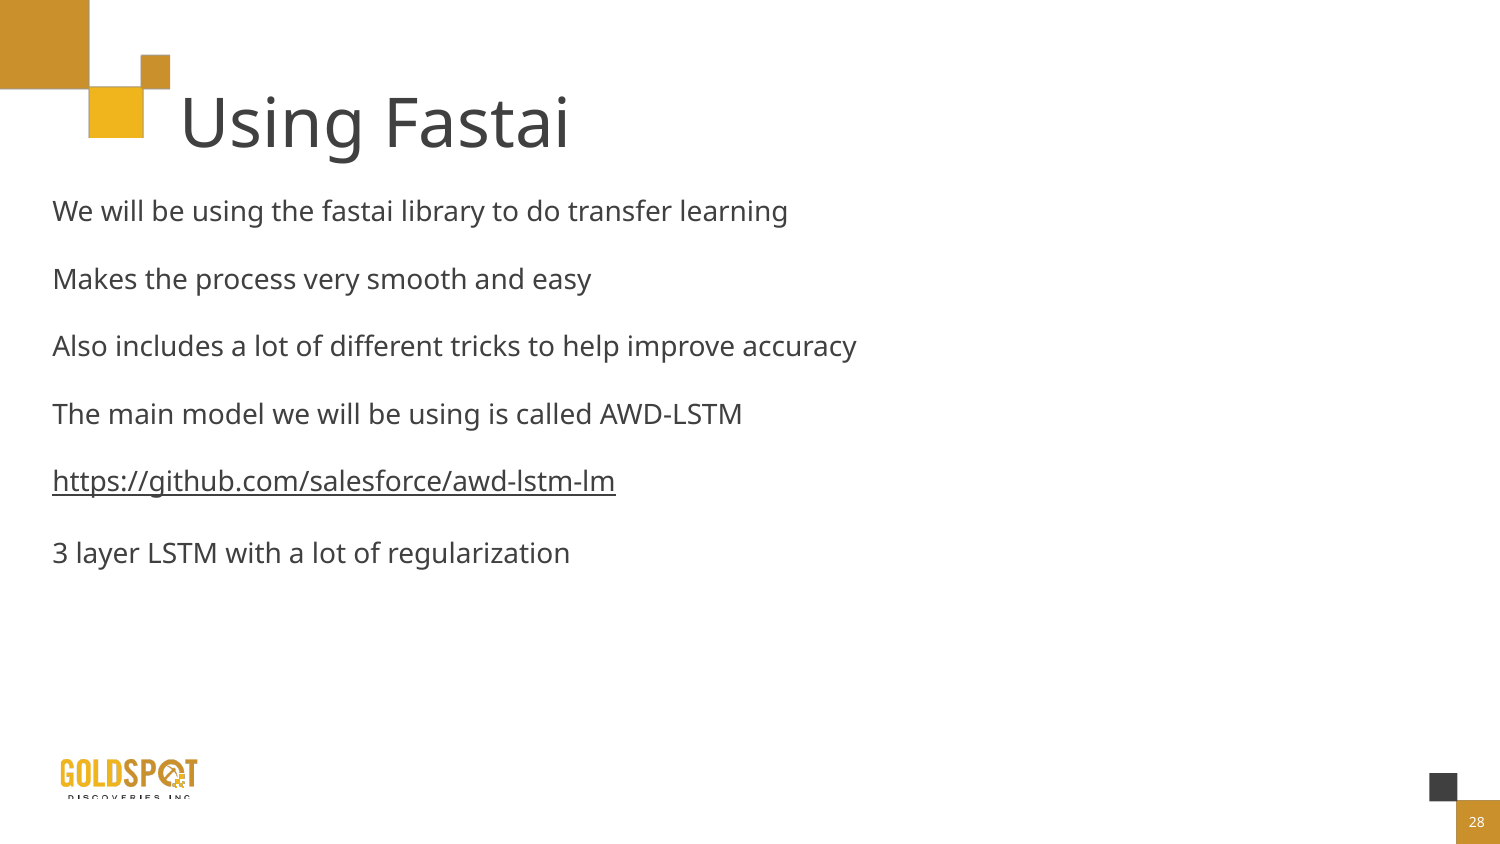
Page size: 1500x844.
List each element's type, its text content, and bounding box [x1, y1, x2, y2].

text_box 28 [1379, 764, 1500, 844]
title Using Fastai [164, 74, 1065, 177]
text_box We will be using the fastai library to do transfer learning Makes the process very smooth and easy Also includes a lot of different tricks to help improve accuracy The main model we will be using is called AWD-LSTM https://github.com/salesforce/awd-lstm-lm 3 layer LSTM with a lot of regularization [37, 186, 1475, 611]
